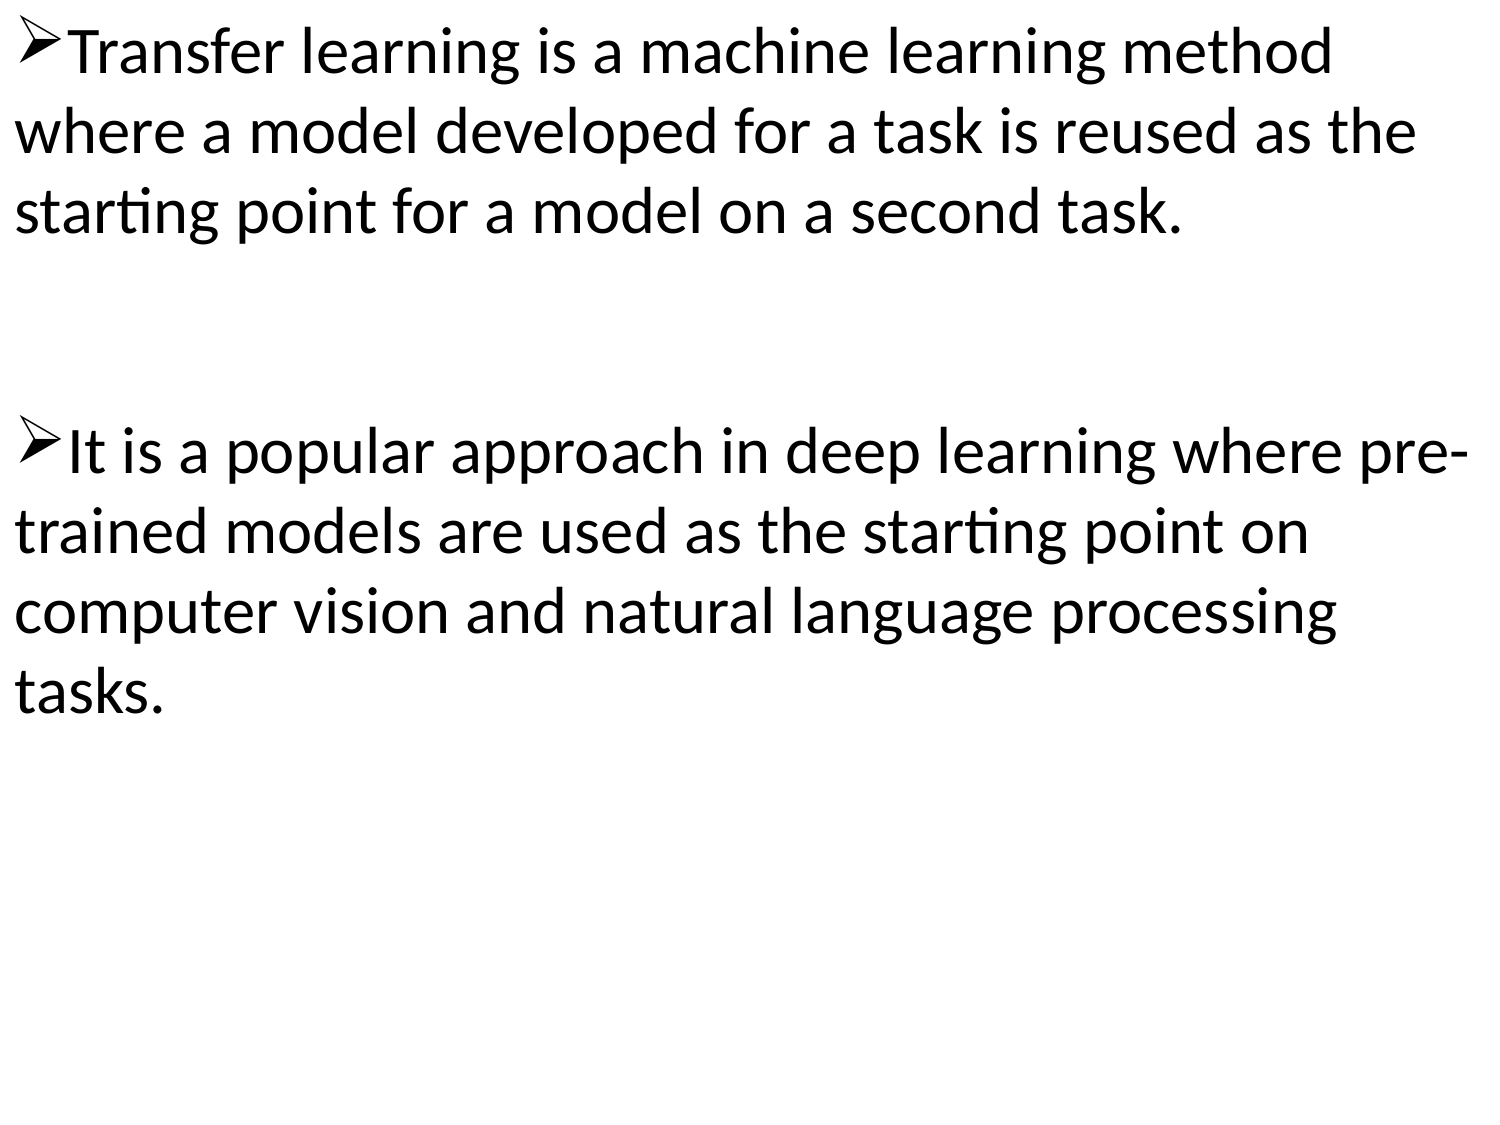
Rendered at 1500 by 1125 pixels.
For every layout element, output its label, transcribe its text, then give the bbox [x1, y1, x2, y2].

text_box Transfer learning is a machine learning method where a model developed for a task is reused as the starting point for a model on a second task. It is a popular approach in deep learning where pre-trained models are used as the starting point on computer vision and natural language processing tasks. [0, 0, 1500, 815]
